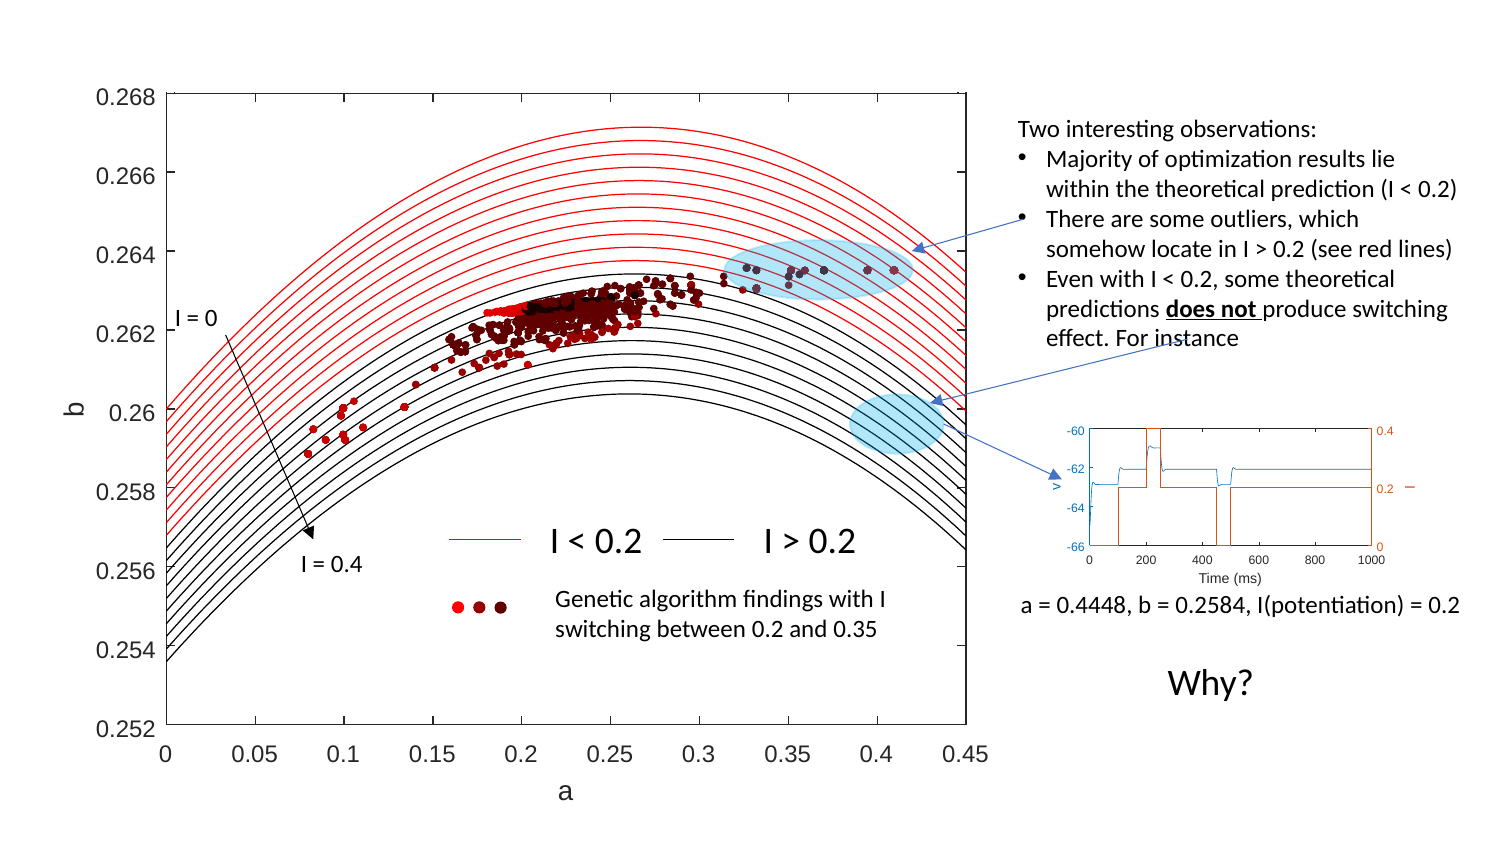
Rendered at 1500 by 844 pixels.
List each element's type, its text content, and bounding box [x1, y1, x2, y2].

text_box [225, 334, 314, 540]
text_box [911, 219, 1024, 251]
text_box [929, 339, 1188, 404]
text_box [943, 423, 1062, 480]
text_box Two interesting observations: Majority of optimization results lie within the theoretical prediction (I < 0.2) There are some outliers, which somehow locate in I > 0.2 (see red lines) Even with I < 0.2, some theoretical predictions does not produce switching effect. For instance [1062, 105, 1479, 390]
text_box Why? [1152, 650, 1270, 711]
picture [31, 35, 1416, 808]
text_box a = 0.4448, b = 0.2584, I(potentiation) = 0.2 [1062, 581, 1476, 627]
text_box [451, 601, 507, 614]
